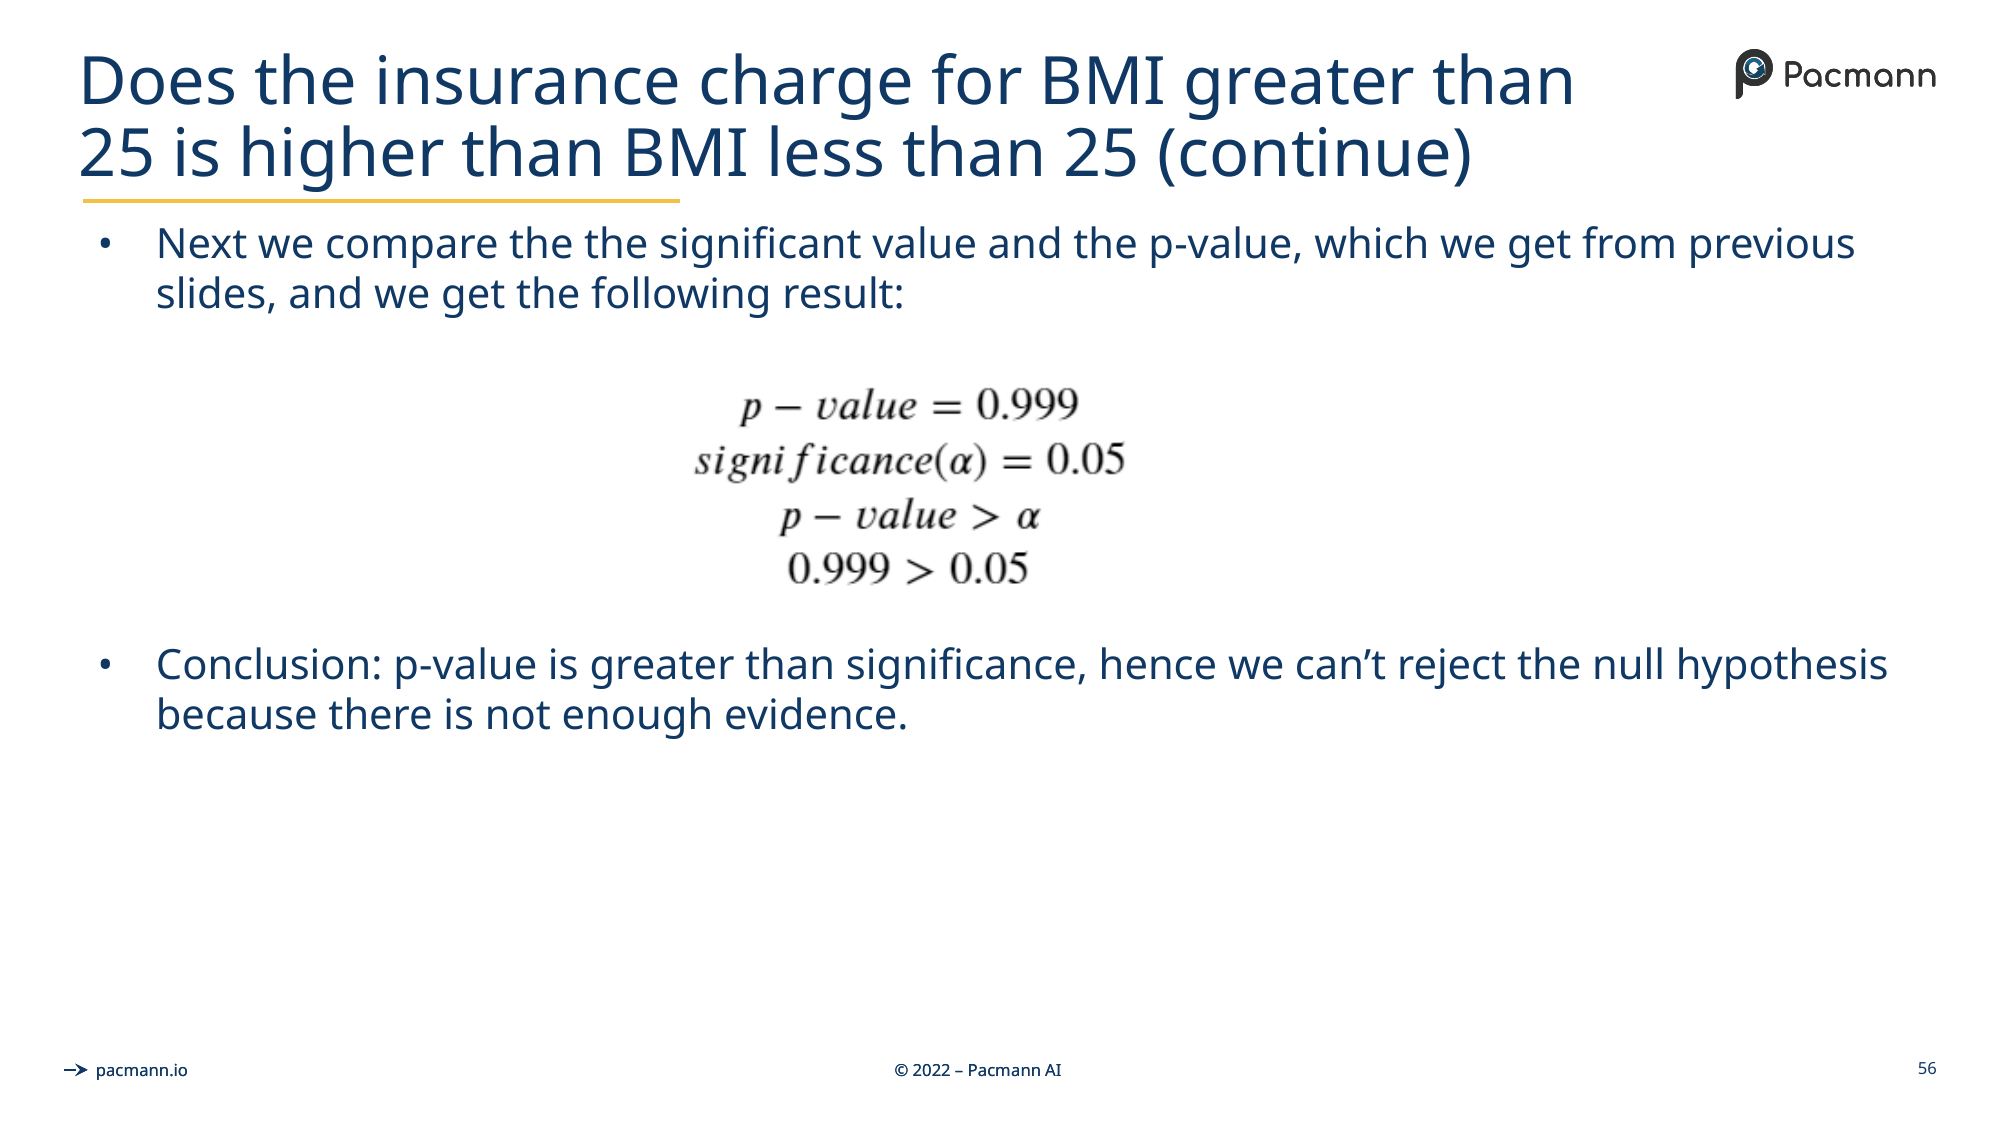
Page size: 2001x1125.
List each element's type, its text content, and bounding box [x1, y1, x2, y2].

picture [665, 374, 1148, 593]
title Does the insurance charge for BMI greater than 25 is higher than BMI less than 25 (continue) [63, 9, 1683, 228]
text_box Next we compare the the significant value and the p-value, which we get from previous slides, and we get the following result: [65, 209, 1934, 325]
text_box Conclusion: p-value is greater than significance, hence we can’t reject the null hypothesis because there is not enough evidence. [65, 630, 1934, 746]
picture [1707, 36, 1966, 112]
